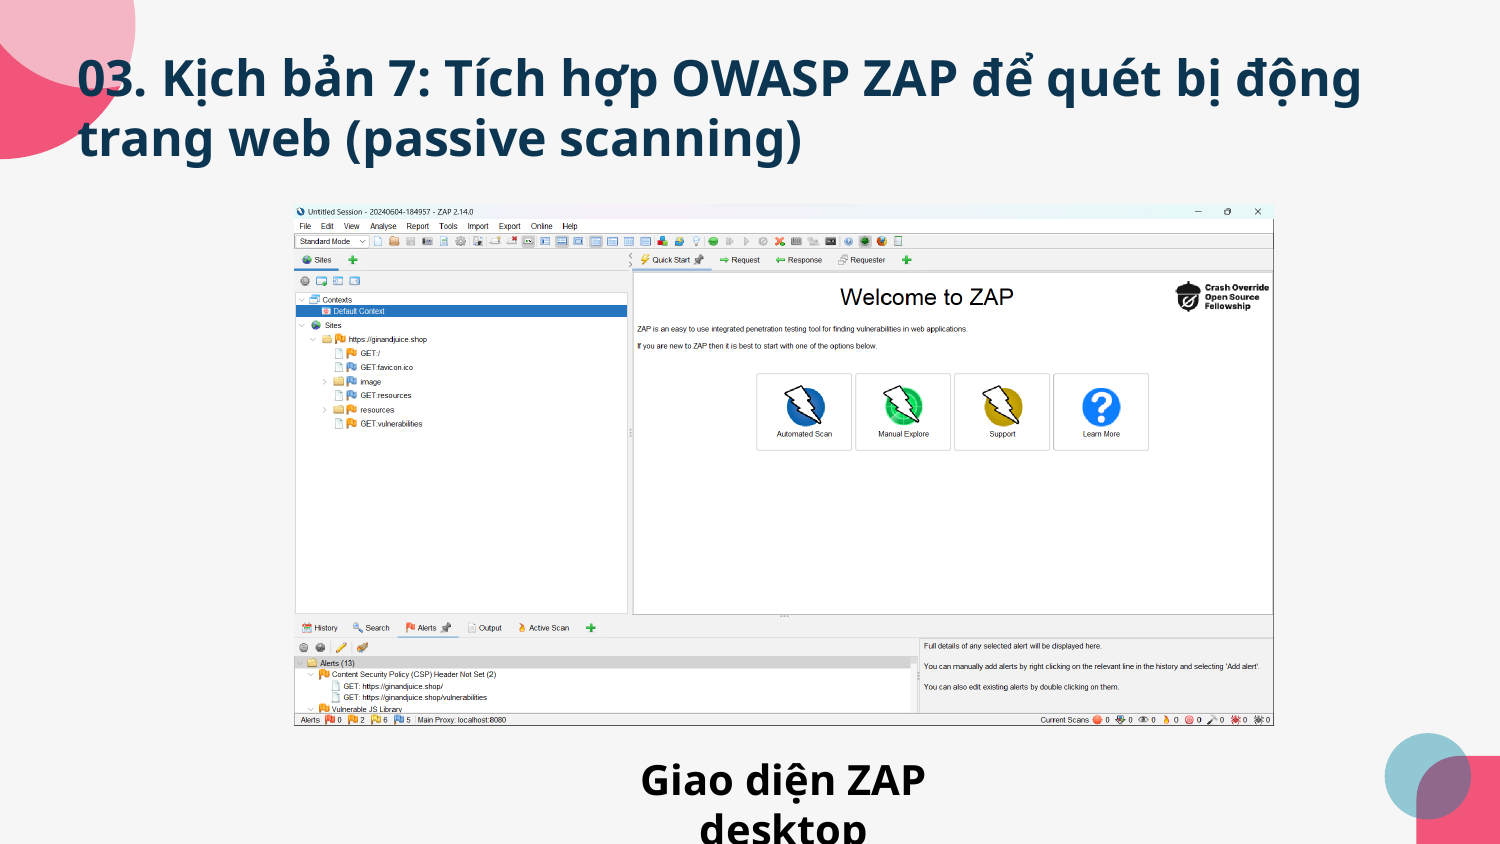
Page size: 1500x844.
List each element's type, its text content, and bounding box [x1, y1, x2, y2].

picture [293, 204, 1275, 726]
title 03. Kịch bản 7: Tích hợp OWASP ZAP để quét bị động trang web (passive scanning) [62, 31, 1483, 126]
text_box Giao diện ZAP desktop [537, 746, 1031, 844]
